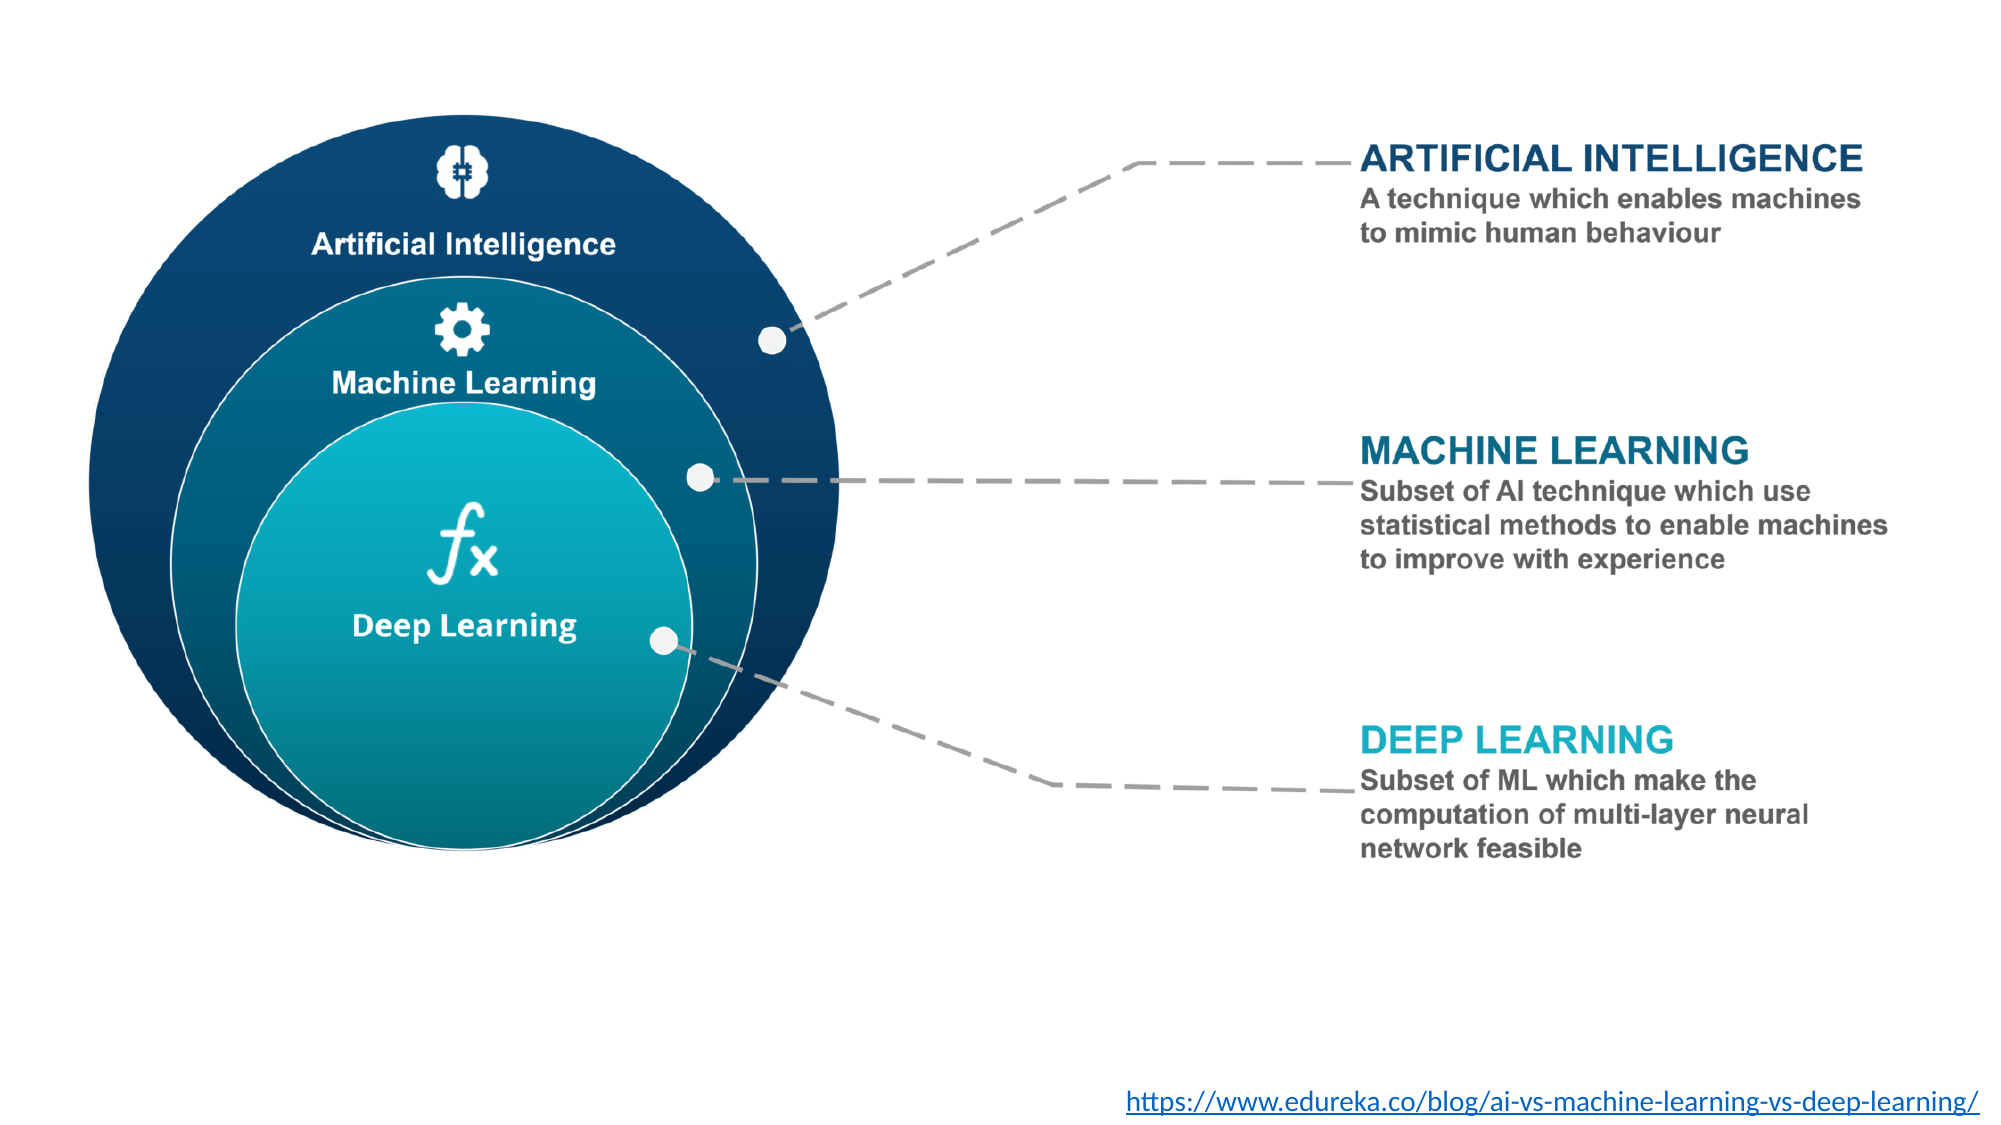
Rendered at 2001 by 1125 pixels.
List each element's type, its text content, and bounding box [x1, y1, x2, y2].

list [87, 113, 1913, 881]
text_box https://www.edureka.co/blog/ai-vs-machine-learning-vs-deep-learning/ [1111, 1074, 1995, 1125]
